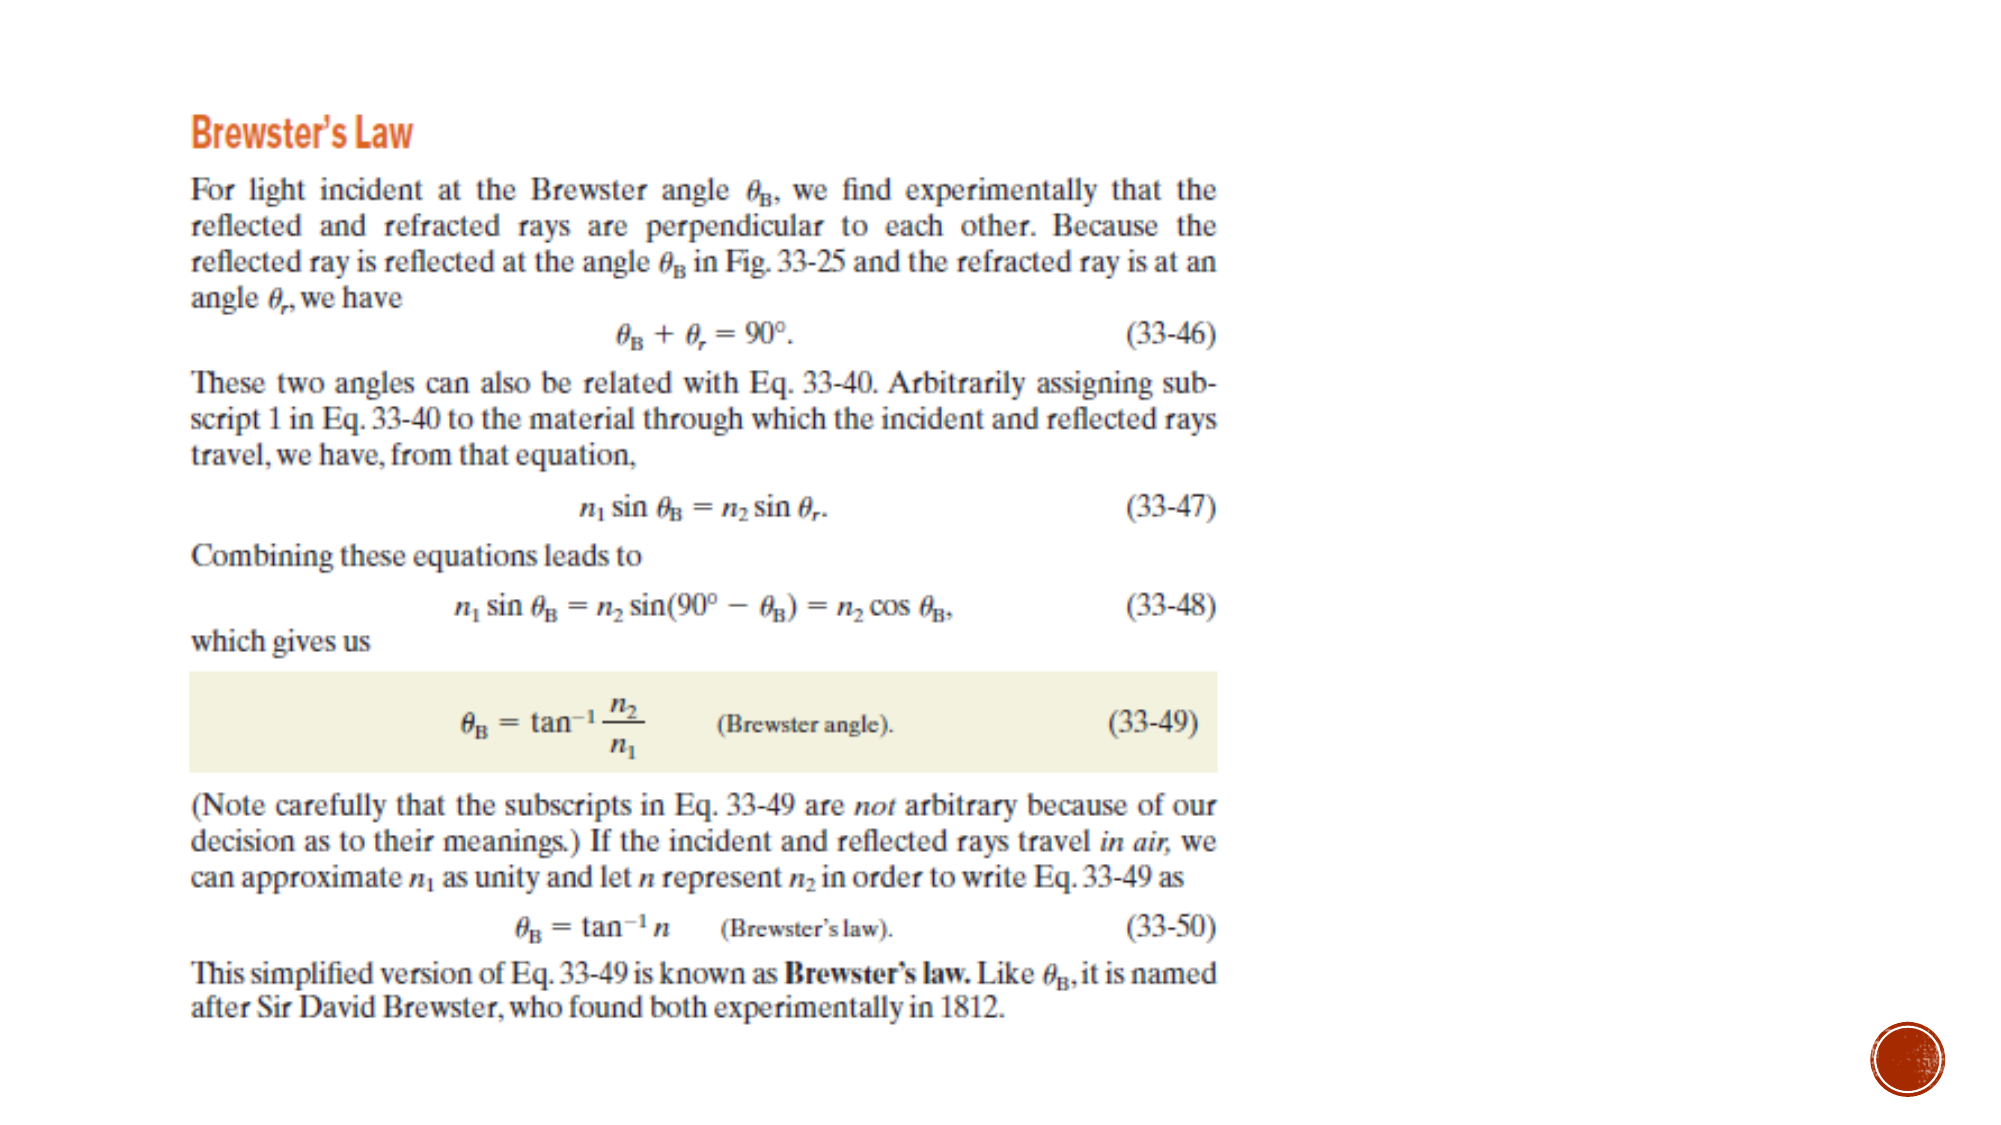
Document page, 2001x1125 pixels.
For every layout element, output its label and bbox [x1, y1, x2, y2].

picture [145, 95, 1272, 1045]
